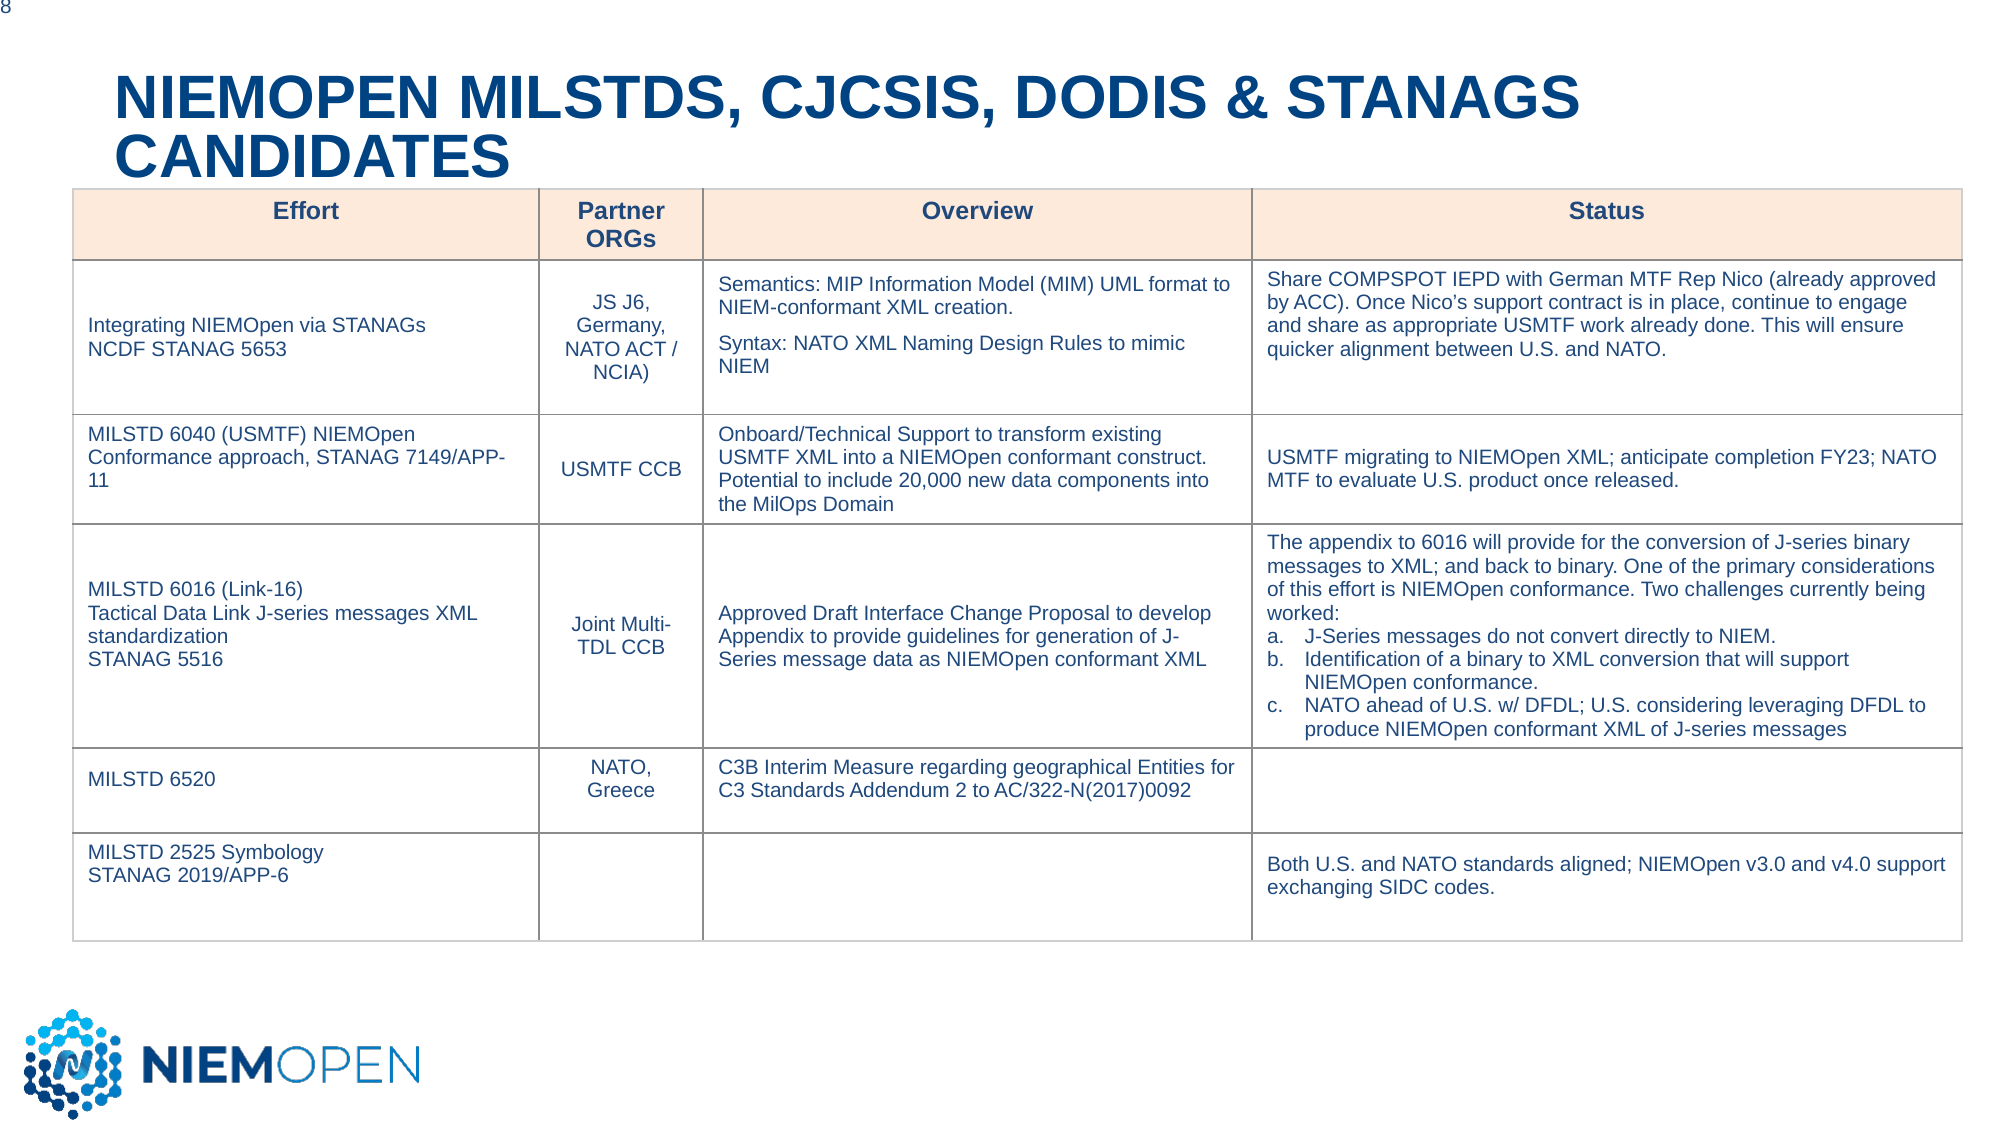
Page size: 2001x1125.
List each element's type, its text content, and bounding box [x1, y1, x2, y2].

table_cell The appendix to 6016 will provide for the conversion of J-series binary messages to XML; and back to binary. One of the primary considerations of this effort is NIEMOpen conformance. Two challenges currently being worked: J-Series messages do not convert directly to NIEM. Identification of a binary to XML conversion that will support NIEMOpen conformance. NATO ahead of U.S. w/ DFDL; U.S. considering leveraging DFDL to produce NIEMOpen conformant XML of J-series messages [1253, 525, 1961, 747]
table_cell Share COMPSPOT IEPD with German MTF Rep Nico (already approved by ACC). Once Nico’s support contract is in place, continue to engage and share as appropriate USMTF work already done. This will ensure quicker alignment between U.S. and NATO. [1253, 261, 1961, 414]
table_header Partner ORGs [540, 190, 702, 259]
table_header Status [1253, 190, 1961, 259]
table_cell Semantics: MIP Information Model (MIM) UML format to NIEM-conformant XML creation. Syntax: NATO XML Naming Design Rules to mimic NIEM [704, 261, 1251, 414]
table_cell Approved Draft Interface Change Proposal to develop Appendix to provide guidelines for generation of J-Series message data as NIEMOpen conformant XML [704, 525, 1251, 747]
table_cell MILSTD 6040 (USMTF) NIEMOpen Conformance approach, STANAG 7149/APP-11 [74, 415, 538, 523]
table_cell MILSTD 6520 [74, 749, 538, 832]
table_cell USMTF CCB [540, 415, 702, 523]
table_cell NATO, Greece [540, 749, 702, 832]
table_cell Both U.S. and NATO standards aligned; NIEMOpen v3.0 and v4.0 support exchanging SIDC codes. [1253, 834, 1961, 940]
table_cell JS J6, Germany, NATO ACT / NCIA) [540, 261, 702, 414]
table_cell Onboard/Technical Support to transform existing USMTF XML into a NIEMOpen conformant construct. Potential to include 20,000 new data components into the MilOps Domain [704, 415, 1251, 523]
table_cell USMTF migrating to NIEMOpen XML; anticipate completion FY23; NATO MTF to evaluate U.S. product once released. [1253, 415, 1961, 523]
table_cell Joint Multi-TDL CCB [540, 525, 702, 747]
table_cell Integrating NIEMOpen via STANAGs NCDF STANAG 5653 [74, 261, 538, 414]
table_cell MILSTD 2525 Symbology STANAG 2019/APP-6 [74, 834, 538, 940]
table_cell [540, 834, 702, 940]
table_header Effort [74, 190, 538, 259]
table_header Overview [704, 190, 1251, 259]
title NIEMOpen MILSTDs, CJCSIs, DODIs & STANAGs Candidates [99, 63, 1900, 188]
picture [19, 1004, 424, 1125]
table_cell C3B Interim Measure regarding geographical Entities for C3 Standards Addendum 2 to AC/322-N(2017)0092 [704, 749, 1251, 832]
table_cell MILSTD 6016 (Link-16) Tactical Data Link J-series messages XML standardization STANAG 5516 [74, 525, 538, 747]
table_cell [704, 834, 1251, 940]
table_cell [1253, 749, 1961, 832]
